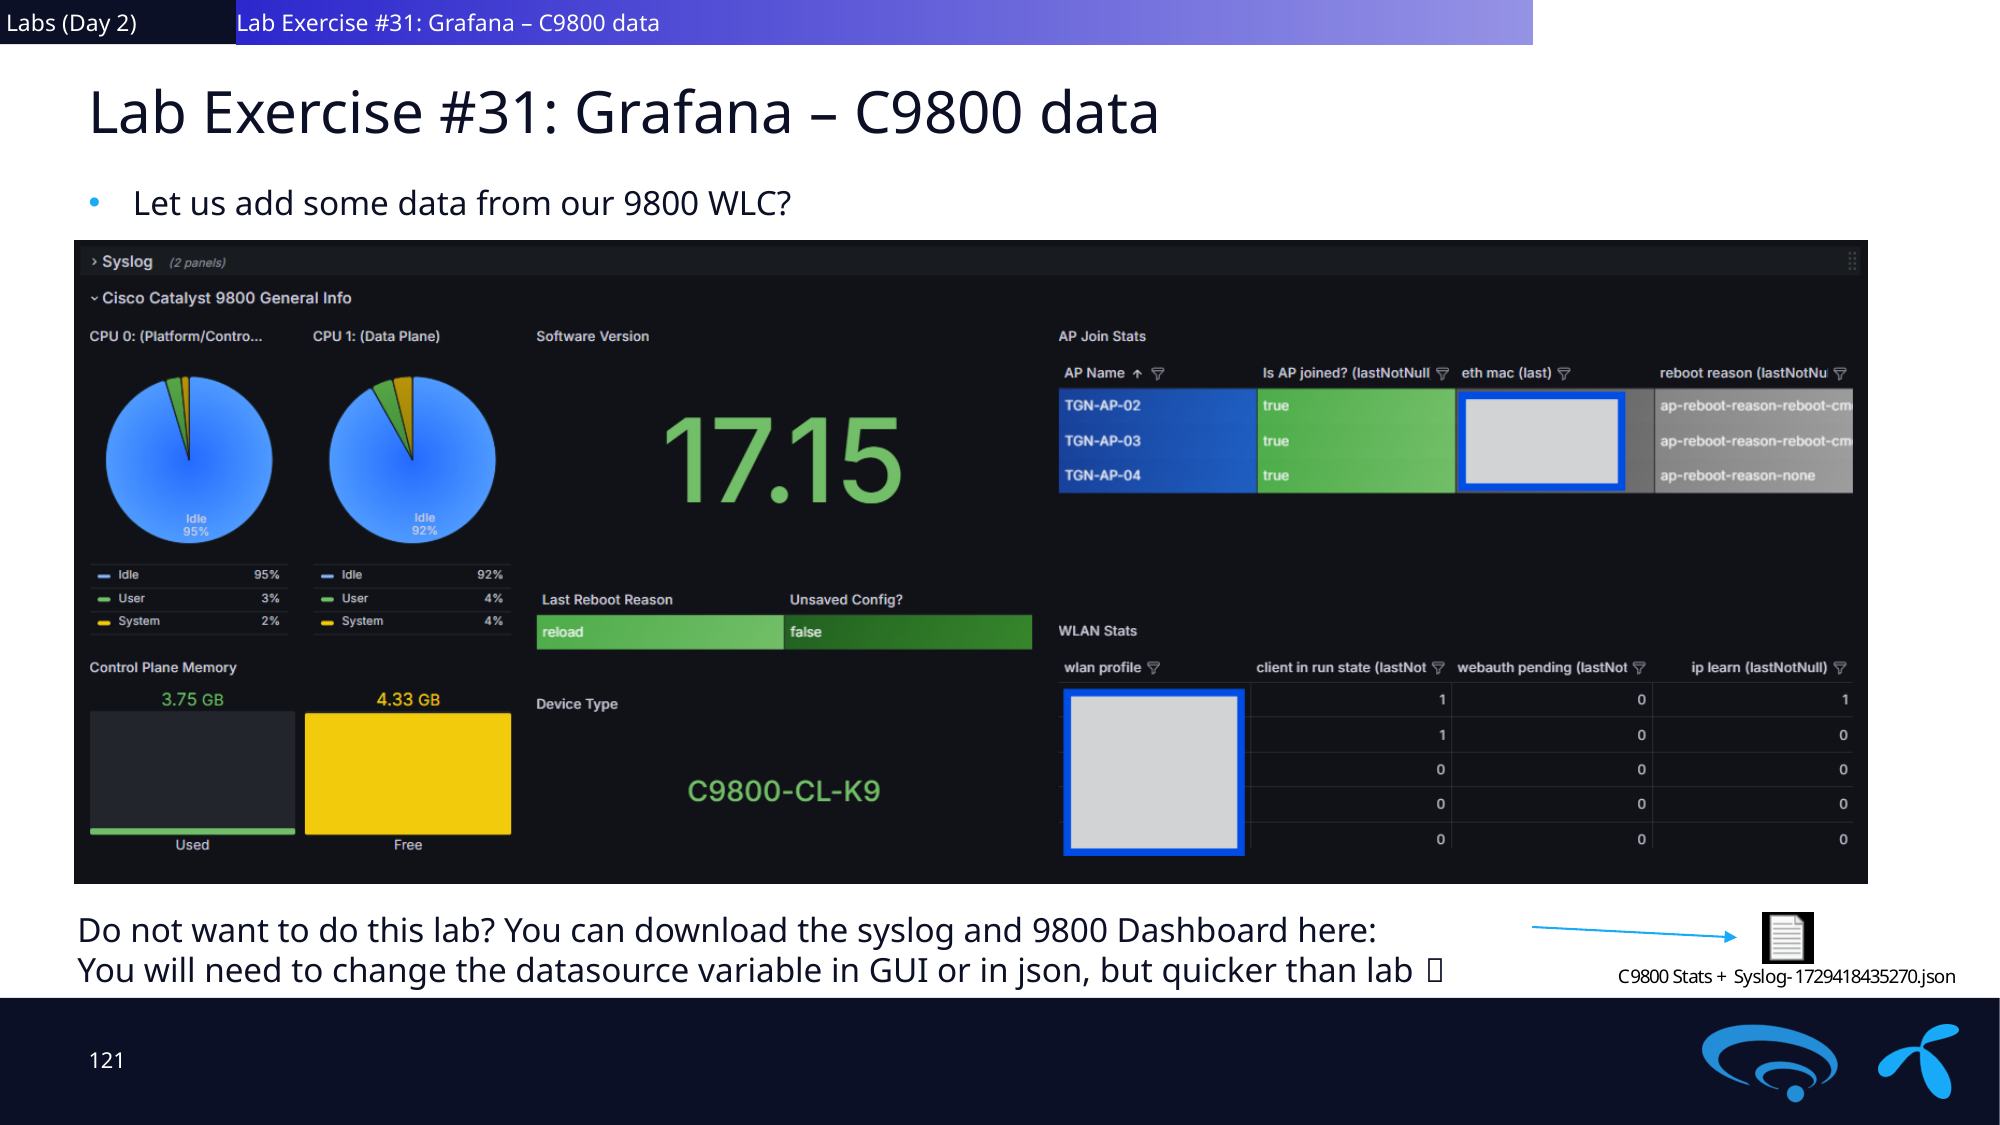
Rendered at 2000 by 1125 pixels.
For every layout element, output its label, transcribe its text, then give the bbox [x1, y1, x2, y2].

picture [74, 240, 1868, 885]
picture [1694, 1006, 1843, 1119]
picture [1878, 1024, 1959, 1099]
text_box Do not want to do this lab? You can download the syslog and 9800 Dashboard here: You will need to change the datasource variable in GUI or in json, but quicker than lab  [62, 901, 213, 1052]
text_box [1531, 926, 1738, 938]
text_box Let us add some data from our 9800 WLC? [88, 896, 1808, 1125]
text_box Lab Exercise #31: Grafana – C9800 data [236, 0, 1533, 45]
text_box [1575, 912, 2000, 997]
title Lab Exercise #31: Grafana – C9800 data [88, 70, 1911, 160]
footer Labs (Day 2) [0, 0, 236, 45]
text_box Let us add some data from our 9800 WLC? [88, 148, 1808, 238]
